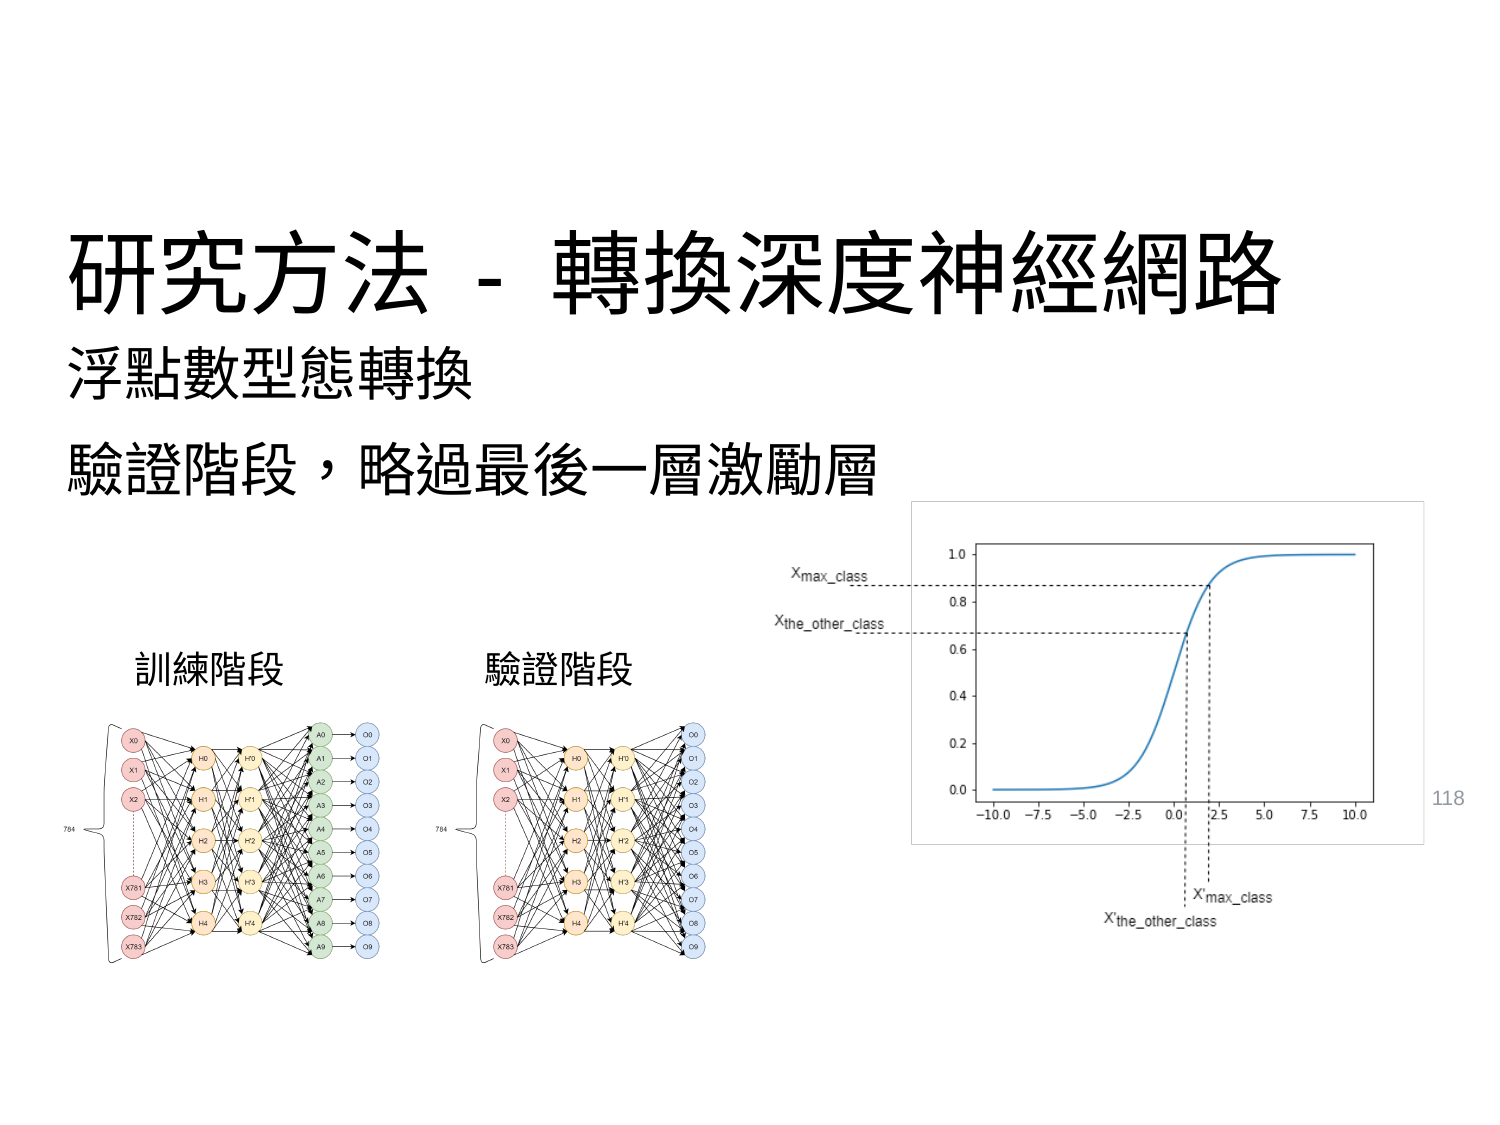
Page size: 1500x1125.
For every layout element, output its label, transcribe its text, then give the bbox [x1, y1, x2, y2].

text_box 驗證階段 [469, 630, 666, 685]
text_box 訓練階段 [119, 630, 317, 685]
title 研究方法 - 轉換深度神經網路 [51, 213, 1449, 308]
picture [423, 716, 711, 971]
slide_number 118 [1449, 764, 1480, 830]
list 浮點數型態轉換 驗證階段，略過最後一層激勵層 [51, 329, 1449, 891]
picture [749, 478, 1449, 955]
picture [51, 716, 385, 971]
